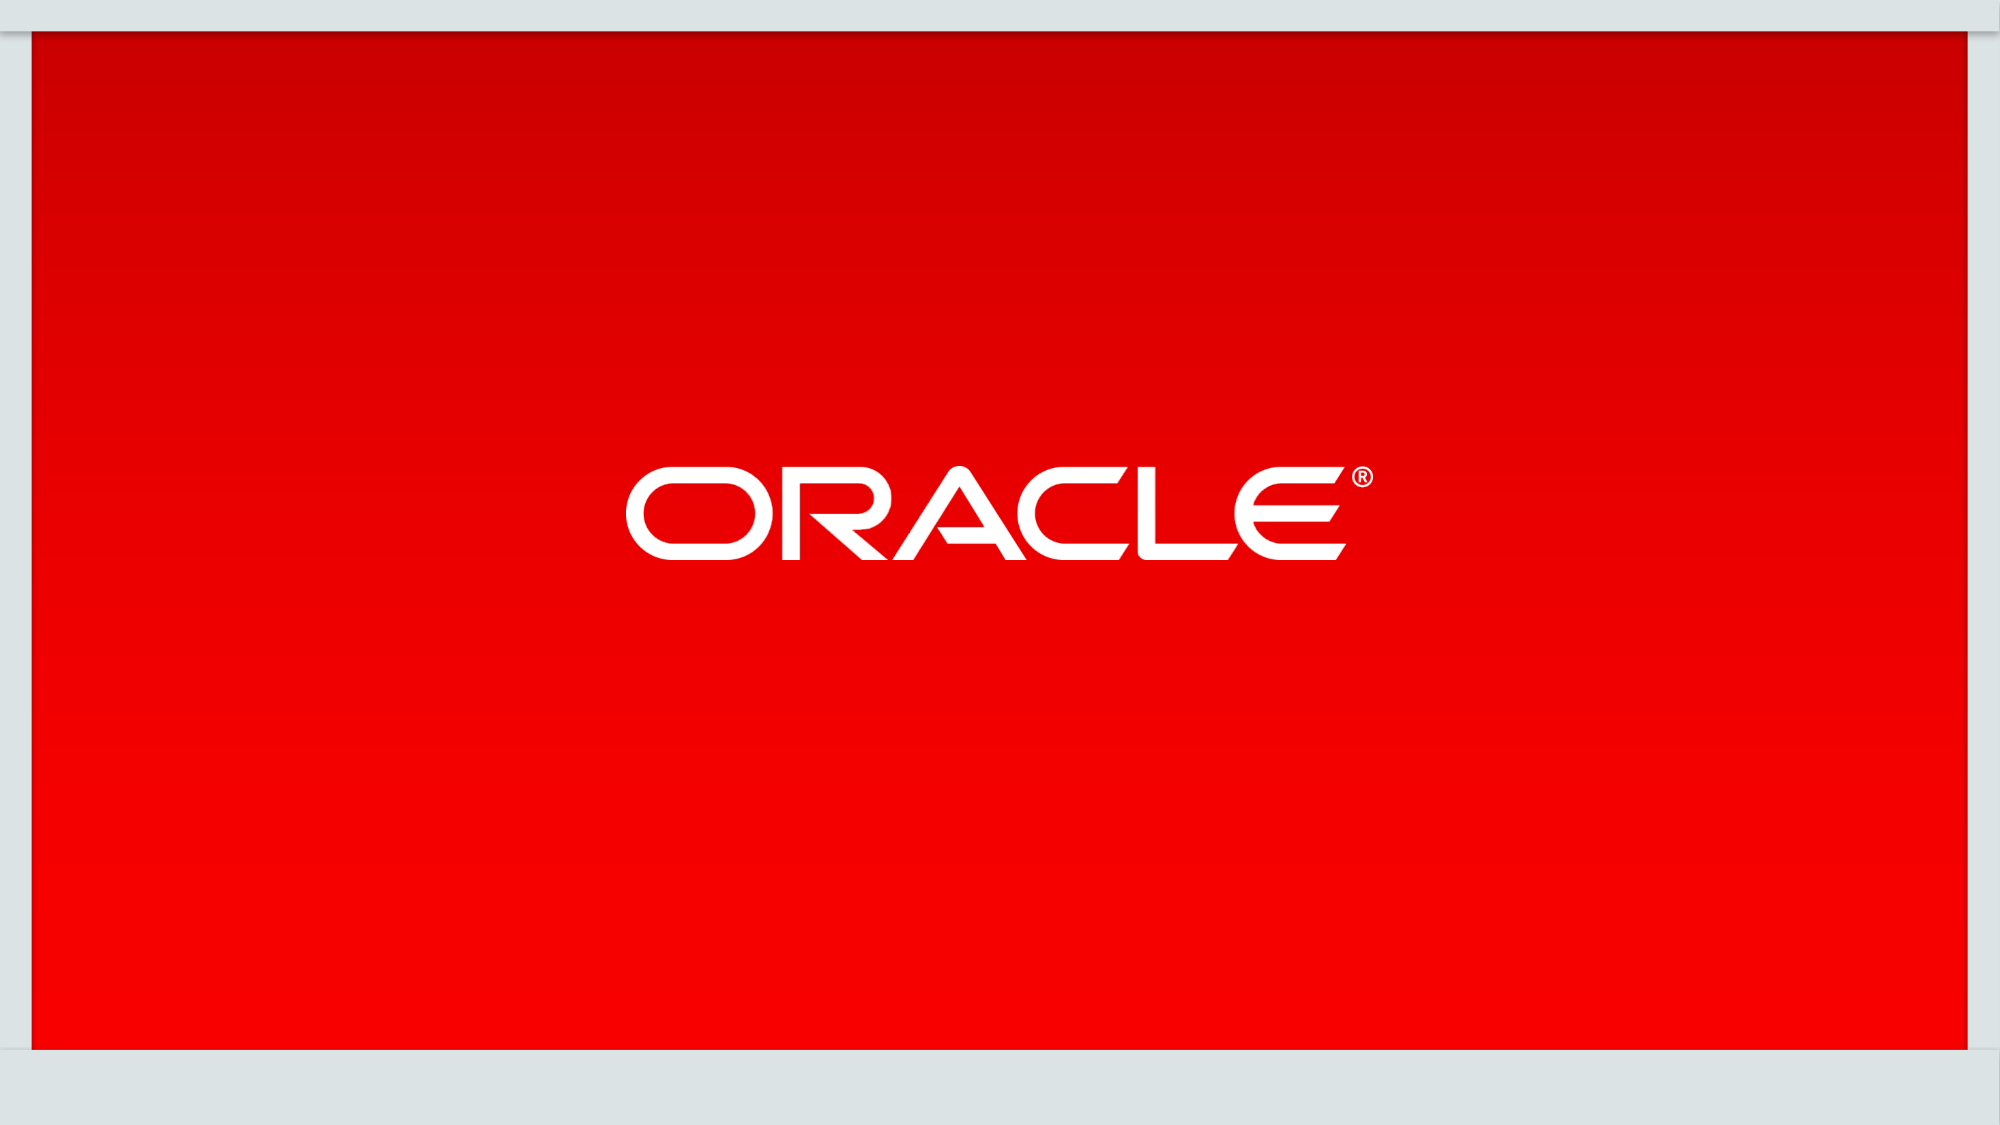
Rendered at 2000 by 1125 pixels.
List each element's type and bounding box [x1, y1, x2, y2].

picture [32, 32, 1967, 1049]
